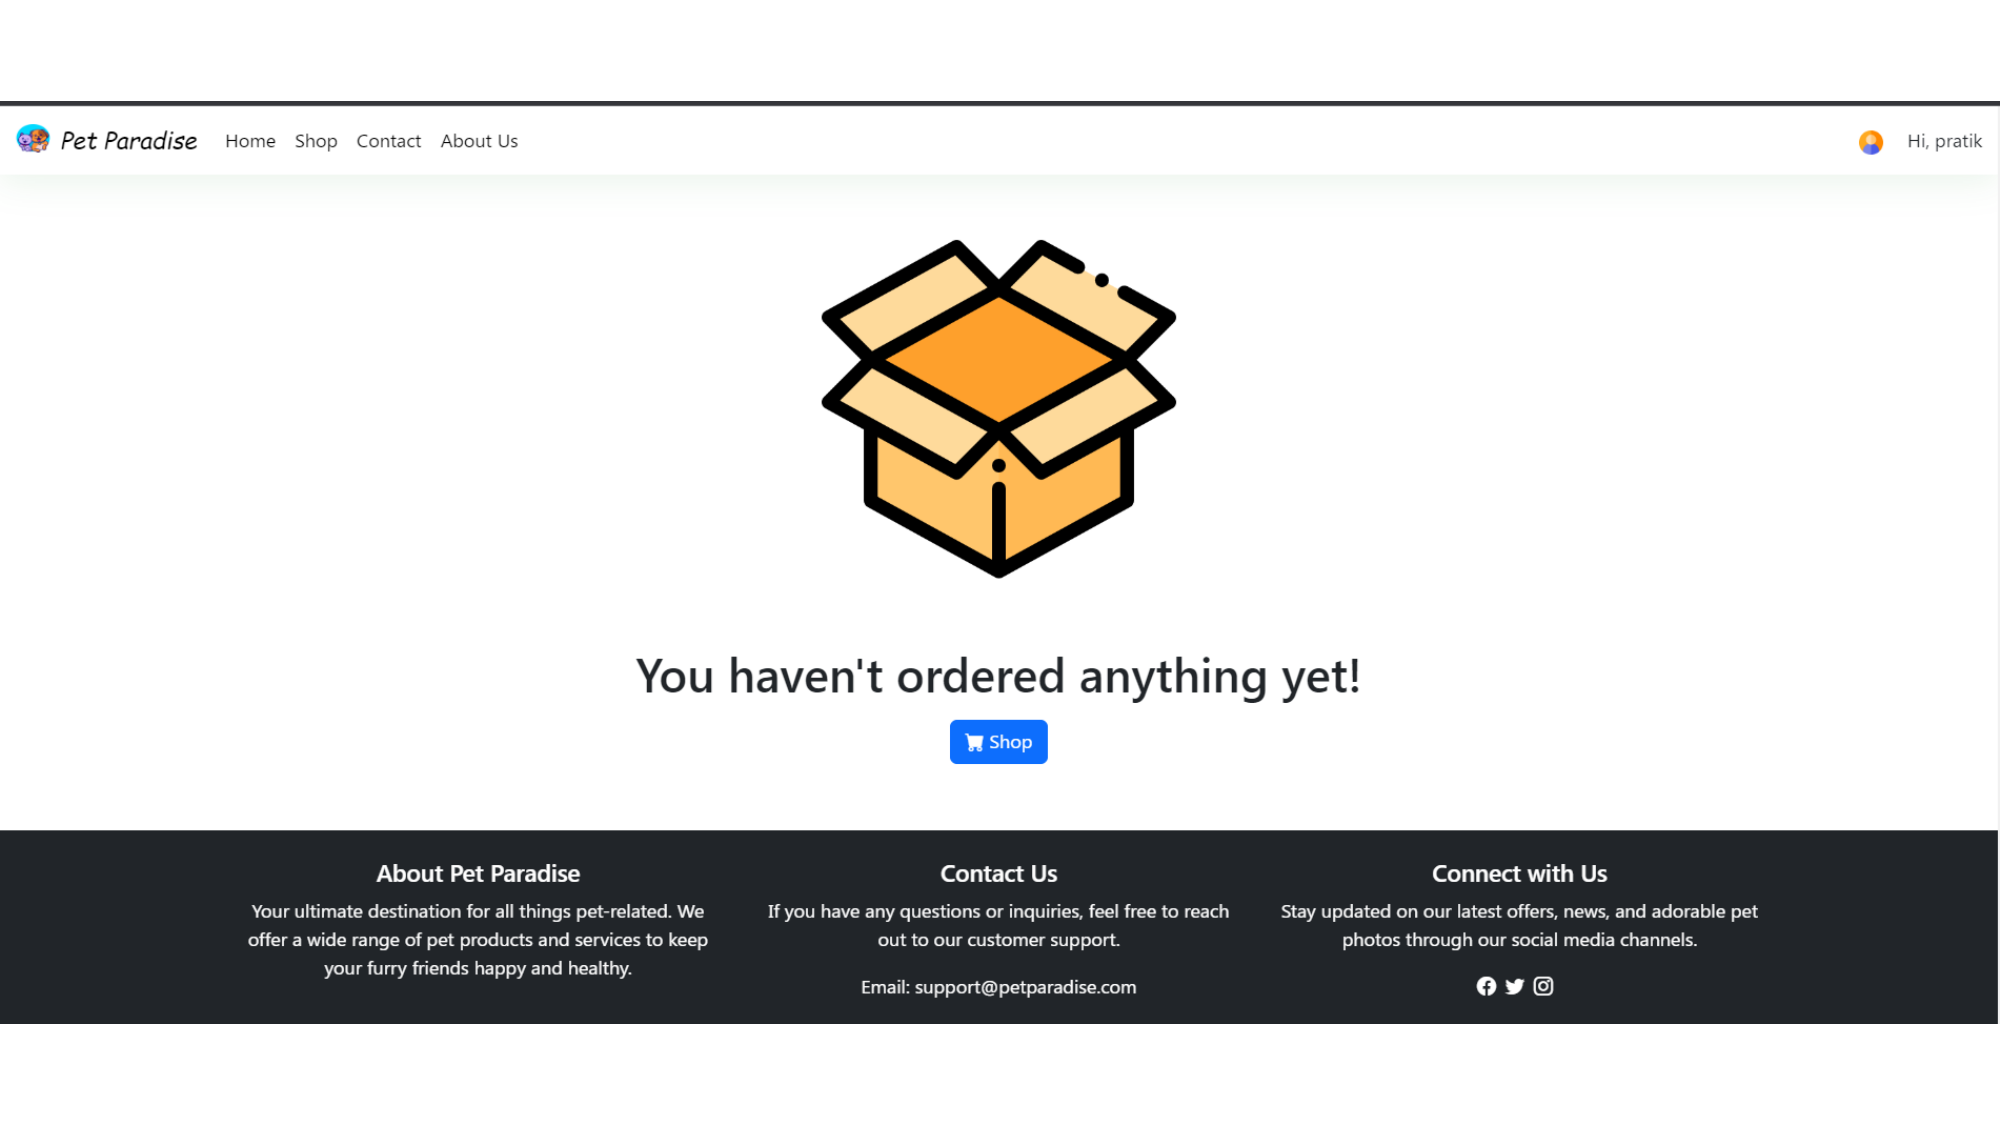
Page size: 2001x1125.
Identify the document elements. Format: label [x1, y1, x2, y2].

picture [0, 101, 2000, 1024]
